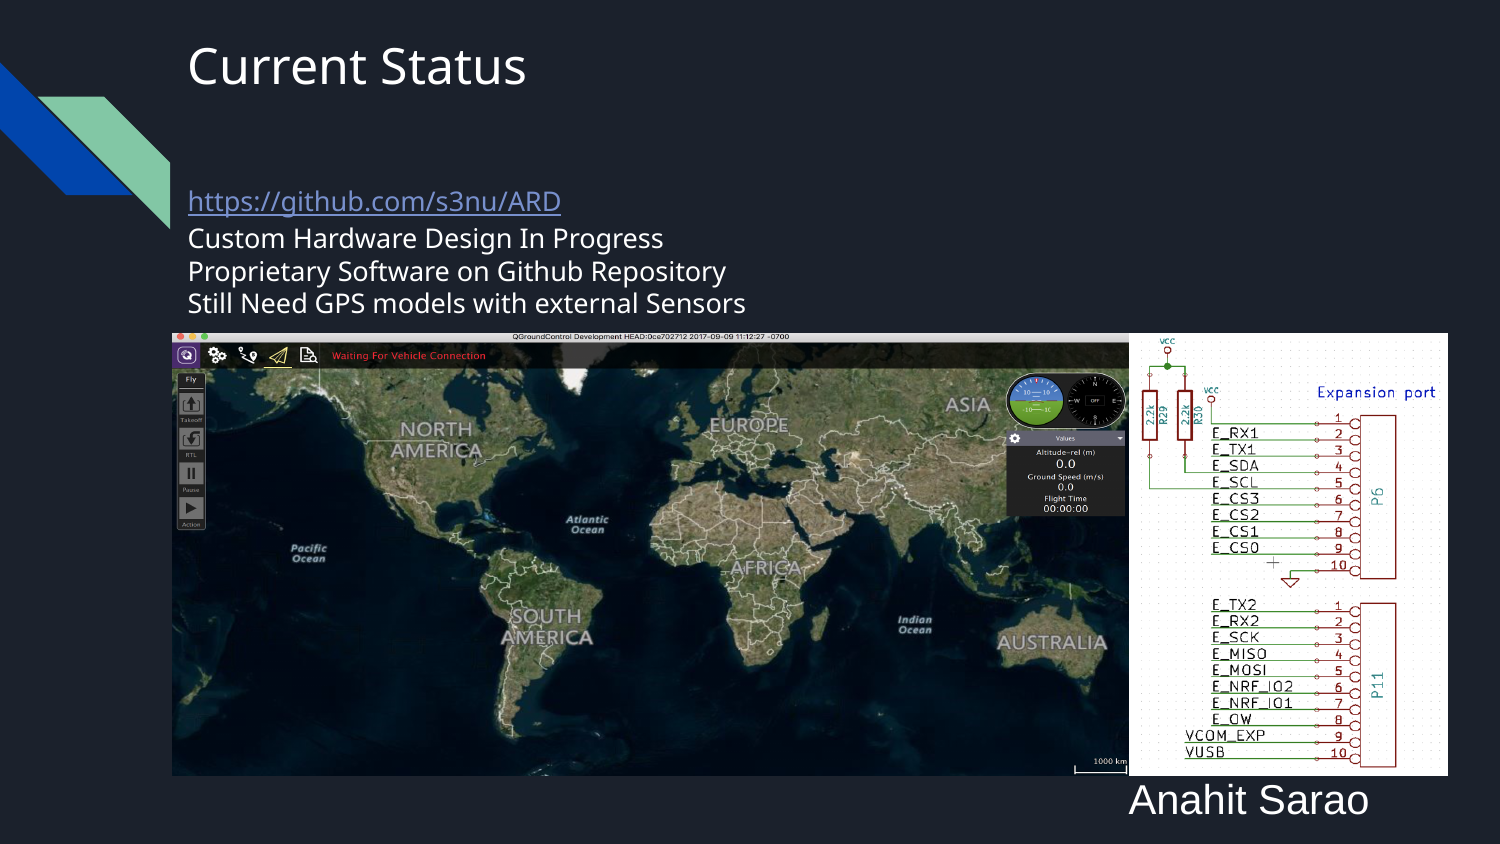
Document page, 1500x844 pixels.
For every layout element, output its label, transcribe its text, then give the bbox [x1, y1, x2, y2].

title Current Status [172, 19, 1328, 169]
picture [172, 333, 1448, 777]
list https://github.com/s3nu/ARD Custom Hardware Design In Progress Proprietary Software on Github Repository Still Need GPS models with external Sensors [172, 169, 1328, 333]
text_box Anahit Sarao [1113, 757, 1461, 832]
